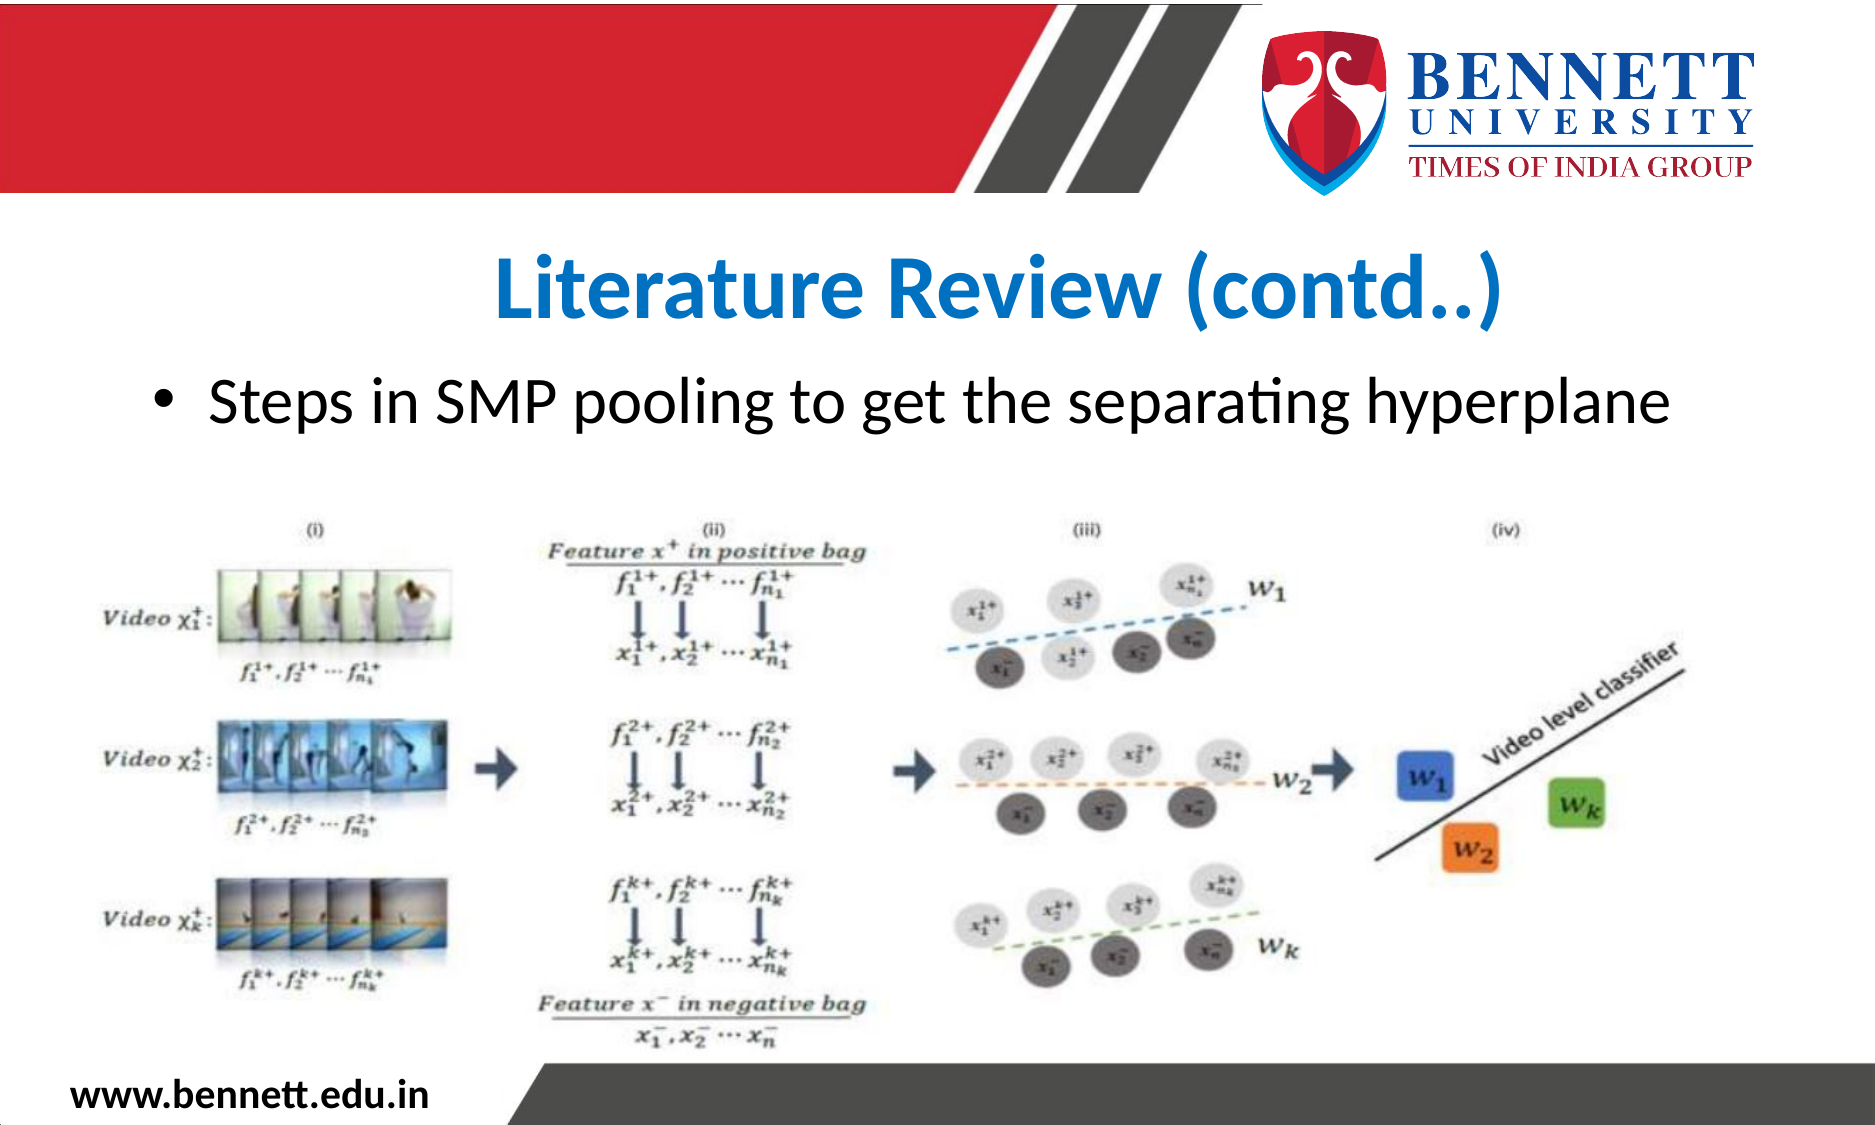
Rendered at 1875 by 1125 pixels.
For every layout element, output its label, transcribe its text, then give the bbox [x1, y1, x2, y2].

picture [51, 455, 1777, 1056]
picture [500, 1062, 1875, 1125]
picture [0, 4, 1754, 196]
text_box Literature Review (contd..) [137, 219, 1863, 349]
text_box Steps in SMP pooling to get the separating hyperplane [137, 349, 1863, 1035]
